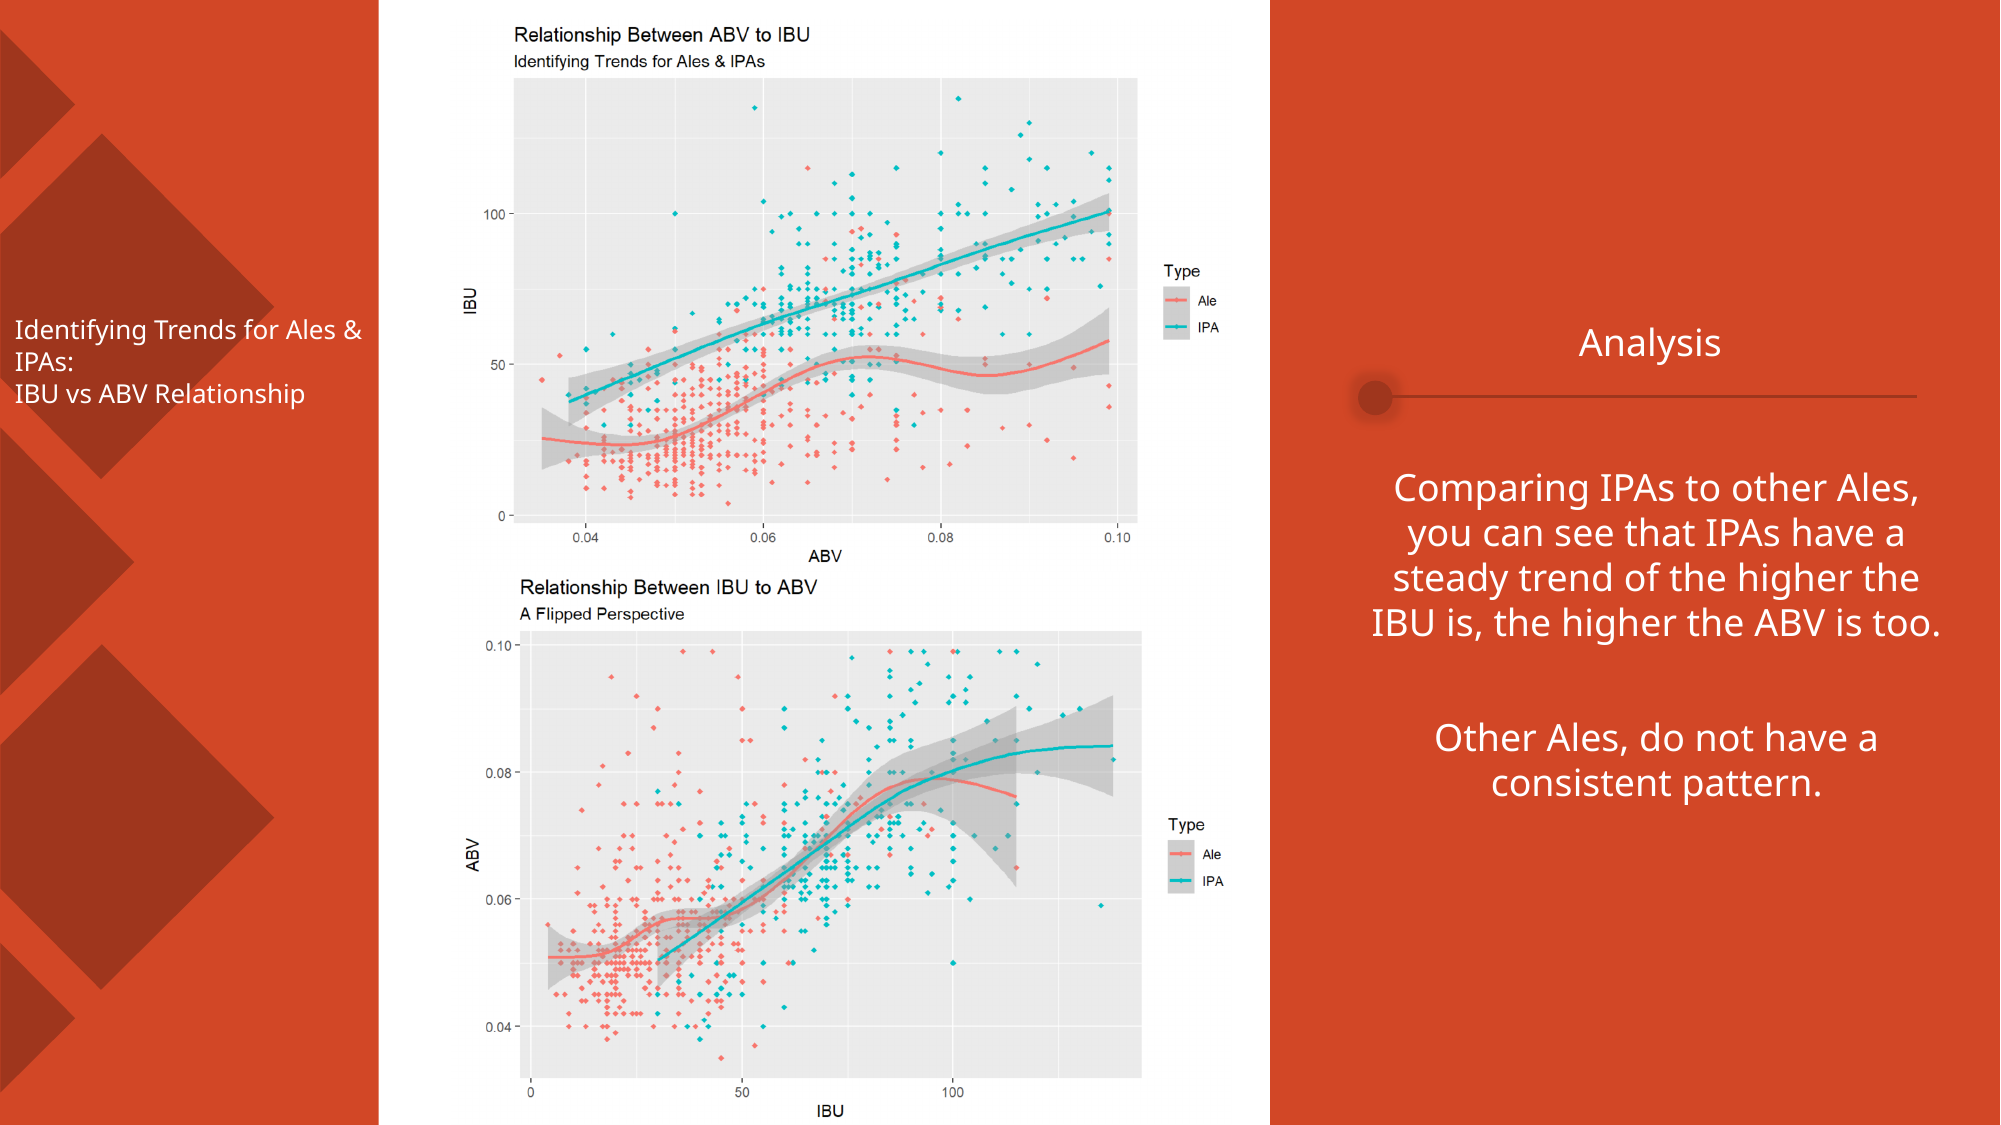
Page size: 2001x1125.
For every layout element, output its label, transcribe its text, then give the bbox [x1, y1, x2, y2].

title Identifying Trends for Ales & IPAs: IBU vs ABV Relationship [0, 306, 386, 418]
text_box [1358, 380, 1918, 416]
picture [450, 19, 1232, 1125]
text_box Comparing IPAs to other Ales, you can see that IPAs have a steady trend of the higher the IBU is, the higher the ABV is too. Other Ales, do not have a consistent pattern. [1356, 456, 1958, 812]
text_box Analysis [1356, 311, 1945, 372]
